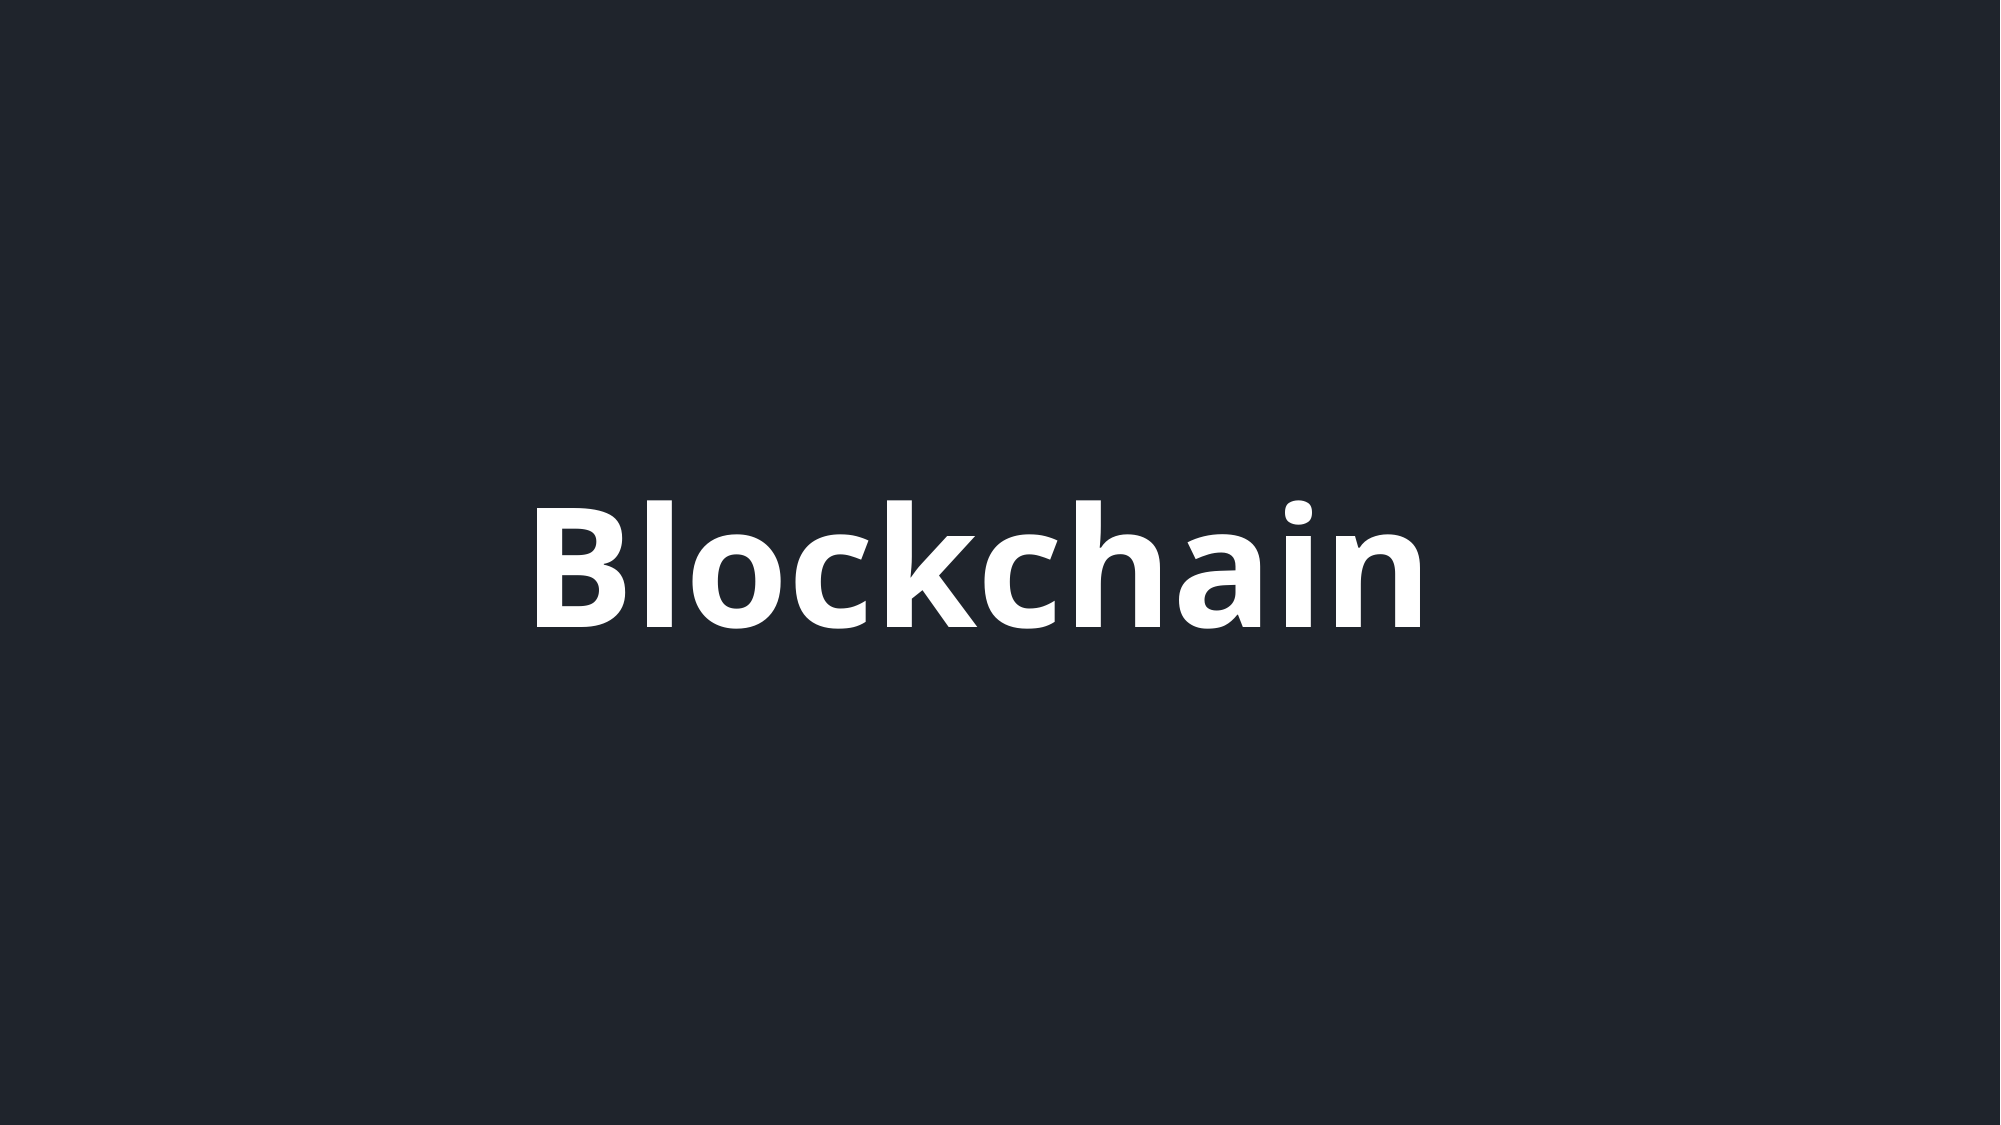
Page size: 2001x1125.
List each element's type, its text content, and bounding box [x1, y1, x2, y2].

text_box Blockchain [502, 453, 1498, 669]
